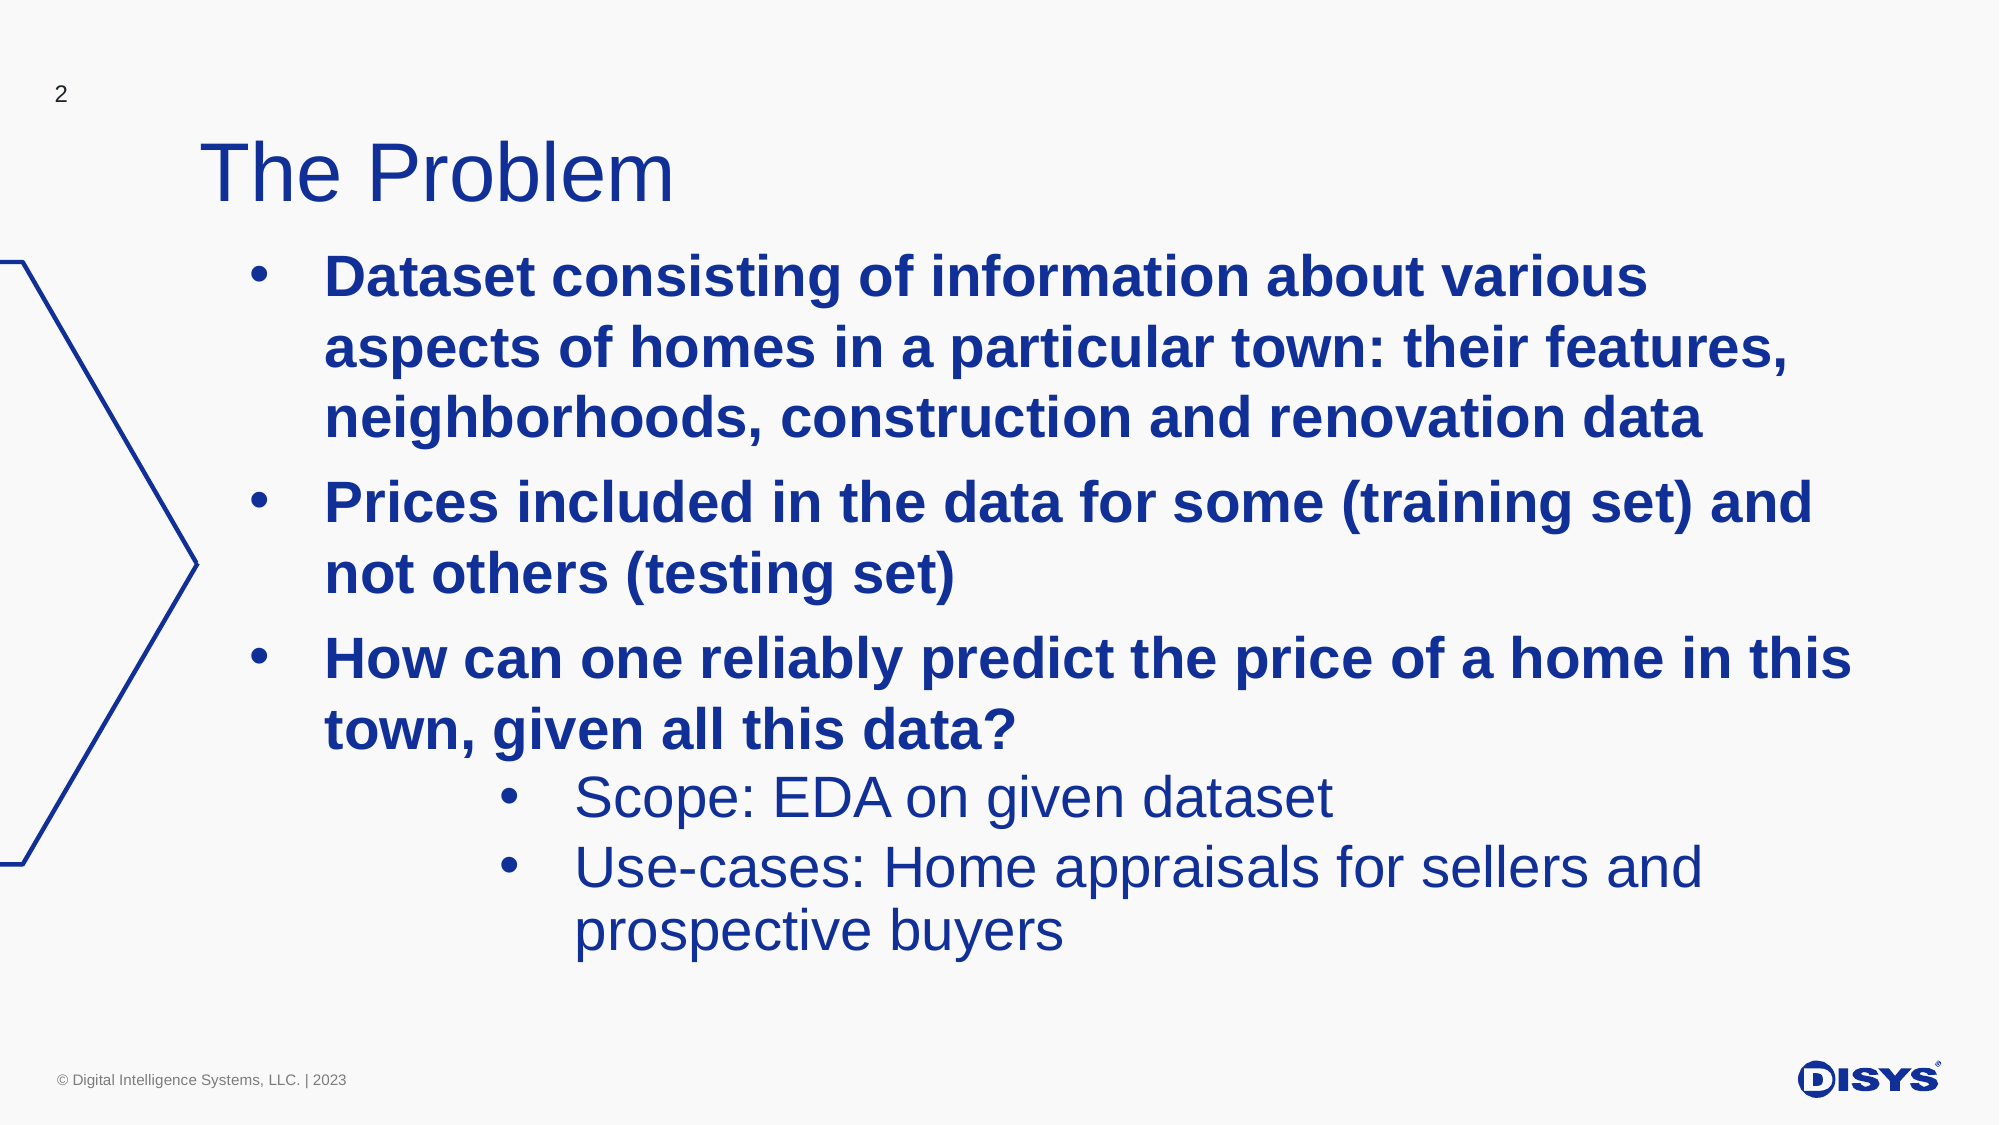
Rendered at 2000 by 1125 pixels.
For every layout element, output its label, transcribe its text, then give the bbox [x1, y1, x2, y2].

list Dataset consisting of information about various aspects of homes in a particular town: their features, neighborhoods, construction and renovation data Prices included in the data for some (training set) and not others (testing set) How can one reliably predict the price of a home in this town, given all this data? Scope: EDA on given dataset Use-cases: Home appraisals for sellers and prospective buyers [249, 237, 1871, 988]
list The Problem [199, 135, 1353, 213]
picture [1813, 1073, 1823, 1086]
list 2 [54, 81, 470, 113]
